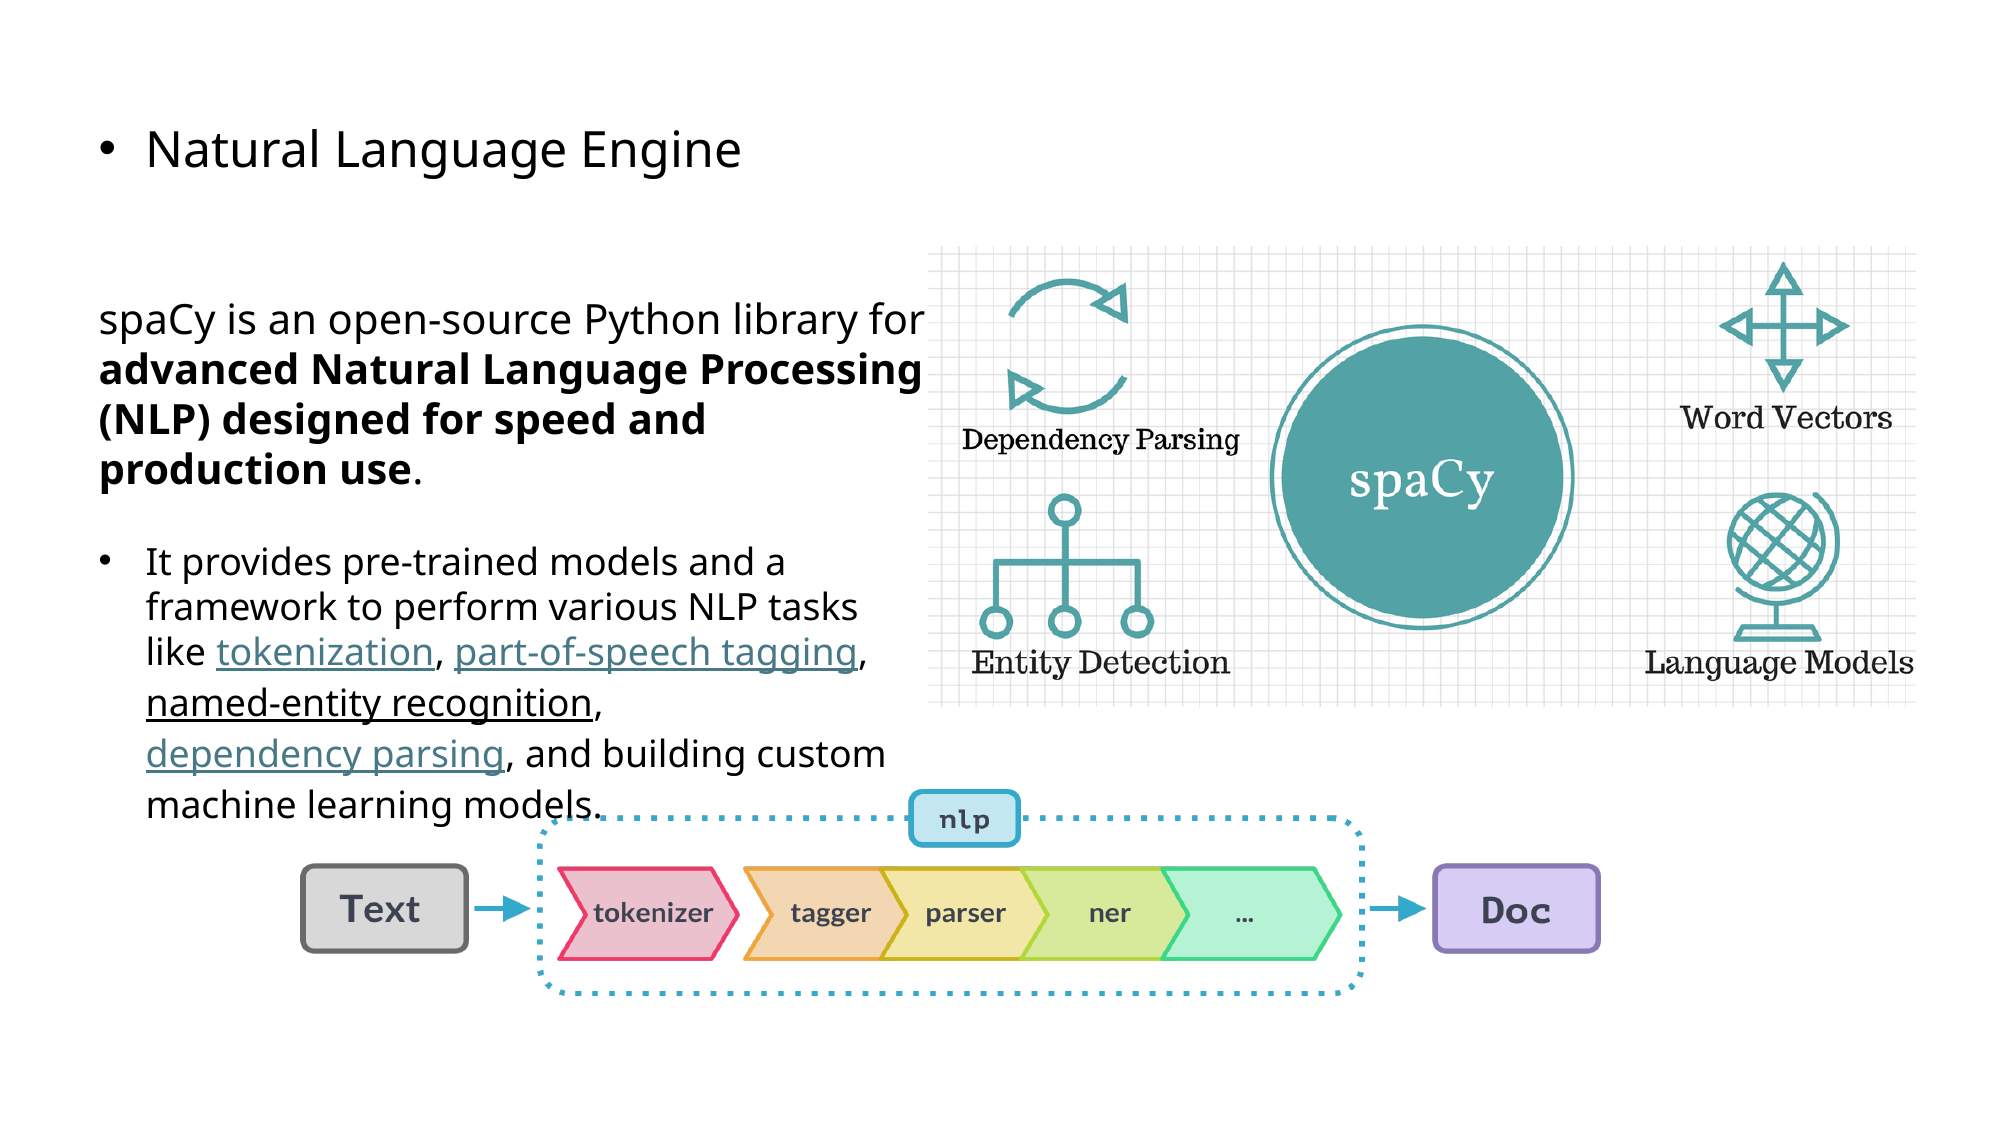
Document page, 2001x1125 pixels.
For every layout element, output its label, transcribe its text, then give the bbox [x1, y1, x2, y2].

text_box Natural Language Engine [83, 109, 1115, 185]
text_box spaCy is an open-source Python library for advanced Natural Language Processing (NLP) designed for speed and production use. It provides pre-trained models and a framework to perform various NLP tasks like tokenization, part-of-speech tagging, named-entity recognition, dependency parsing, and building custom machine learning models. [84, 285, 951, 878]
picture [927, 246, 1917, 708]
picture [299, 760, 1601, 996]
